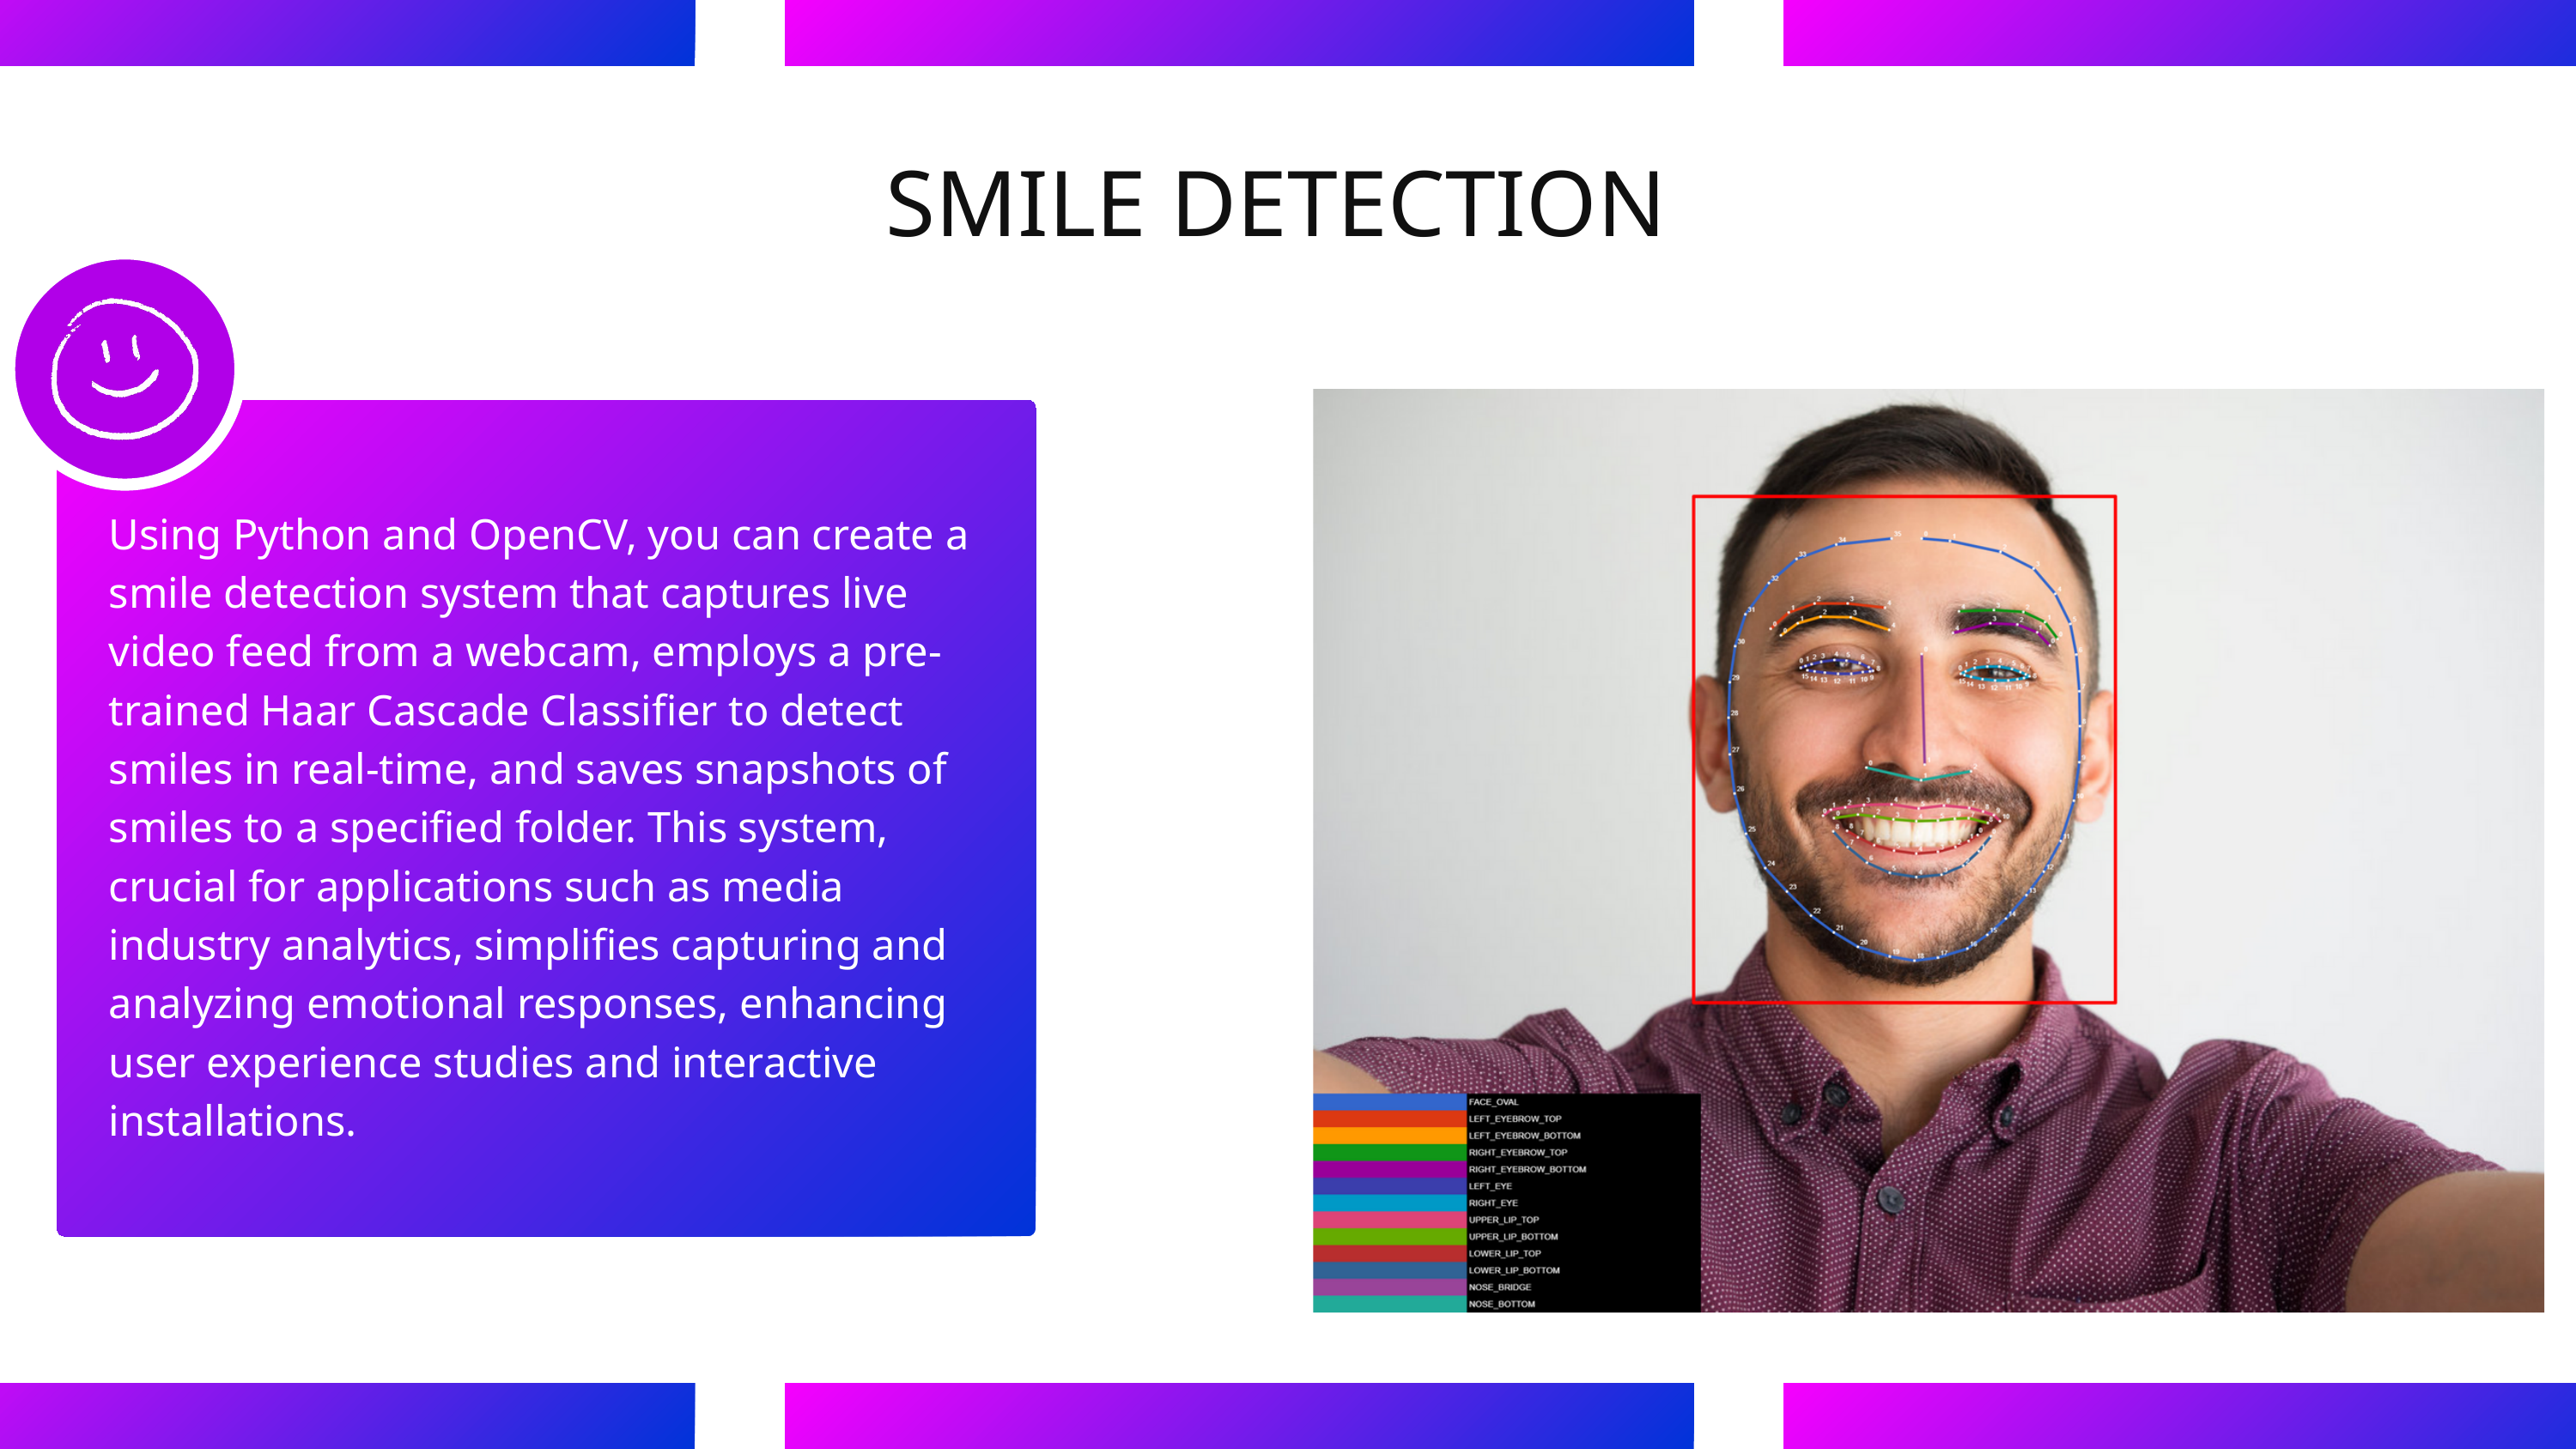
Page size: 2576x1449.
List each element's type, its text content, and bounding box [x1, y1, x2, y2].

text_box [9, 253, 241, 485]
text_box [785, 0, 1695, 67]
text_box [1783, 1382, 2576, 1449]
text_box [57, 400, 1036, 1237]
text_box SMILE DETECTION [189, 146, 2387, 255]
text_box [0, 1382, 696, 1449]
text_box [785, 1382, 1694, 1449]
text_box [0, 0, 696, 67]
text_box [1783, 0, 2576, 67]
text_box [1313, 389, 2545, 1313]
